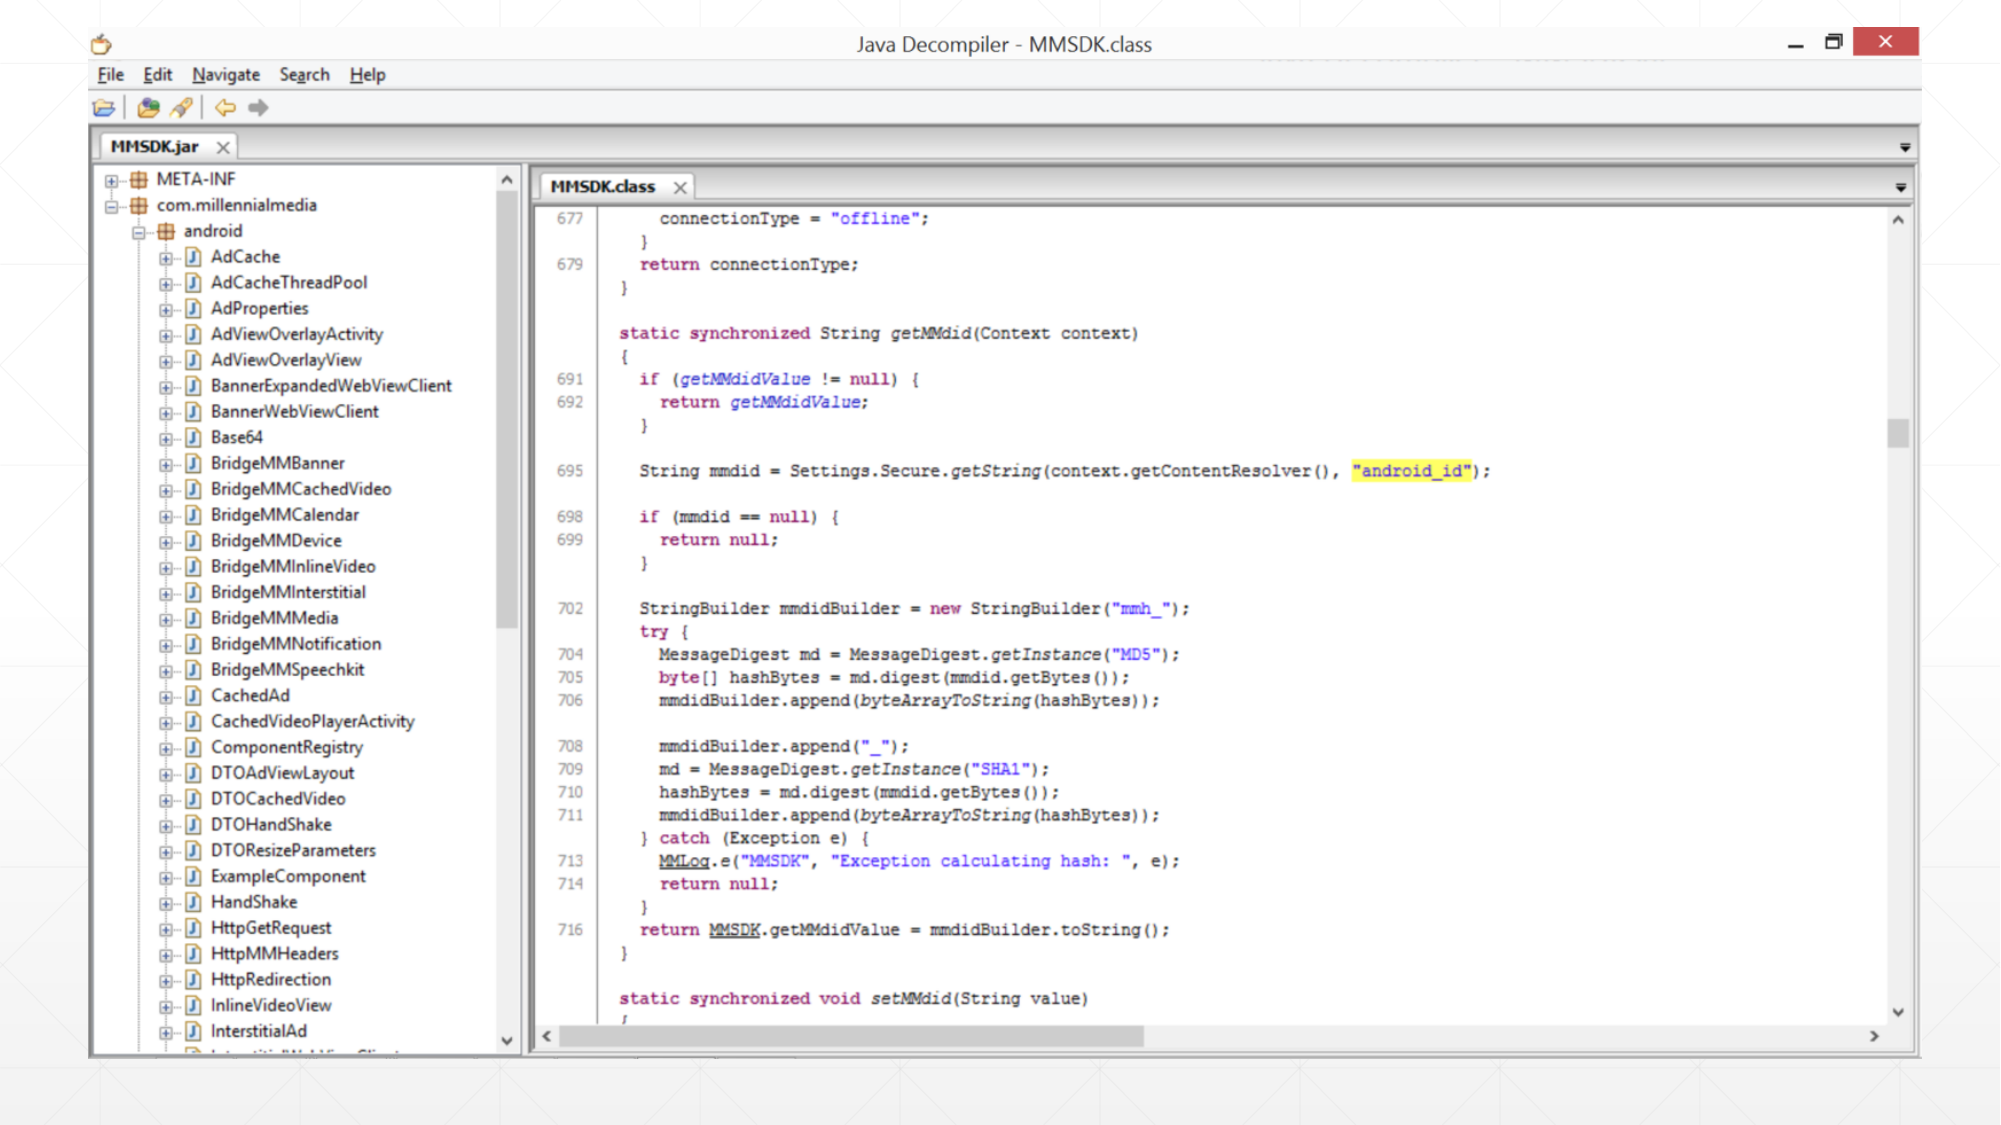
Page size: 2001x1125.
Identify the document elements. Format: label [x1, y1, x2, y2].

list [88, 27, 1922, 1059]
